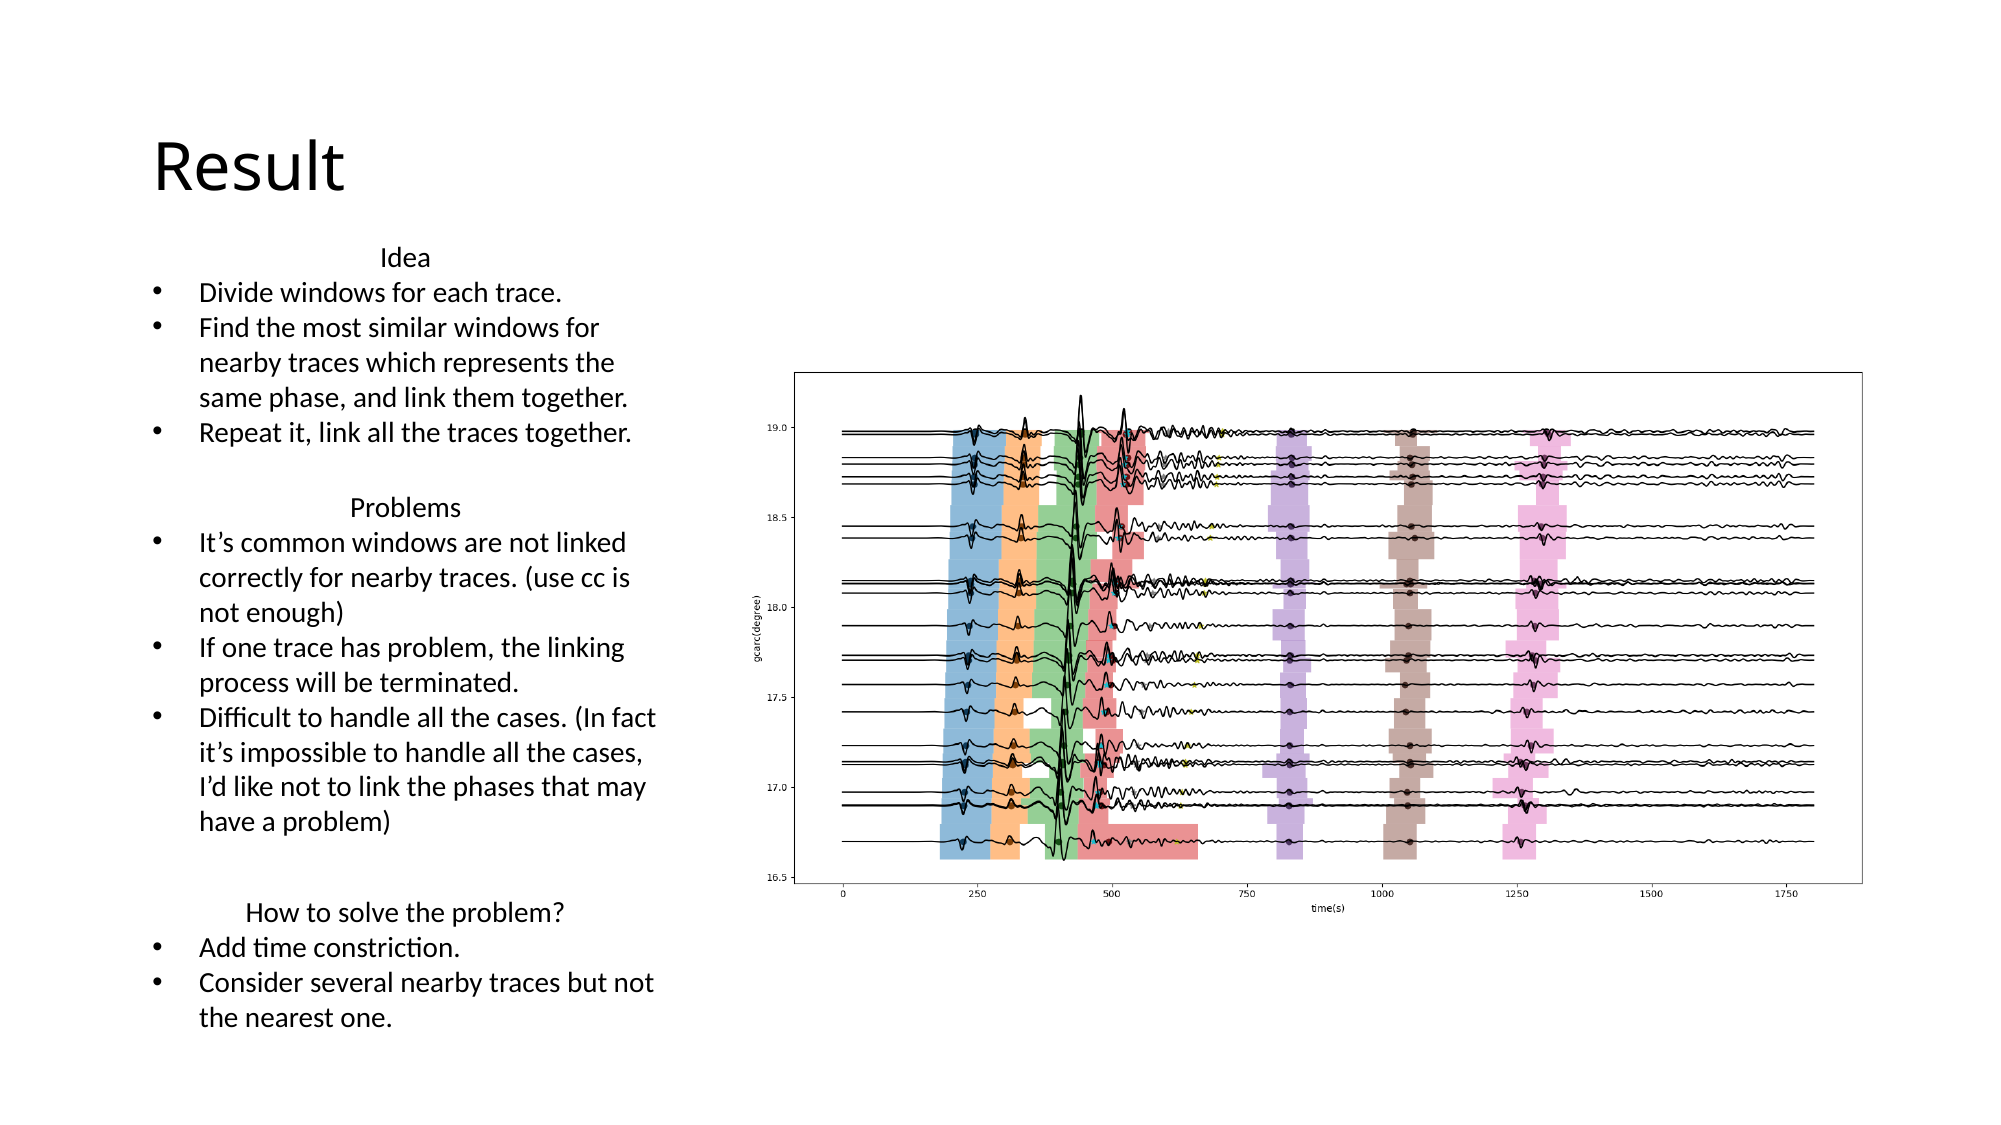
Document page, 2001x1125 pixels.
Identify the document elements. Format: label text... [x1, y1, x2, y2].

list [717, 332, 1904, 923]
text_box How to solve the problem? Add time constriction. Consider several nearby traces but not the nearest one. [137, 886, 674, 1041]
text_box Problems It’s common windows are not linked correctly for nearby traces. (use cc is not enough) If one trace has problem, the linking process will be terminated. Difficult to handle all the cases. (In fact it’s impossible to handle all the cases, I’d like not to link the phases that may have a problem) [137, 480, 674, 846]
text_box Idea Divide windows for each trace. Find the most similar windows for nearby traces which represents the same phase, and link them together. Repeat it, link all the traces together. [137, 230, 674, 456]
title Result [137, 59, 1863, 278]
